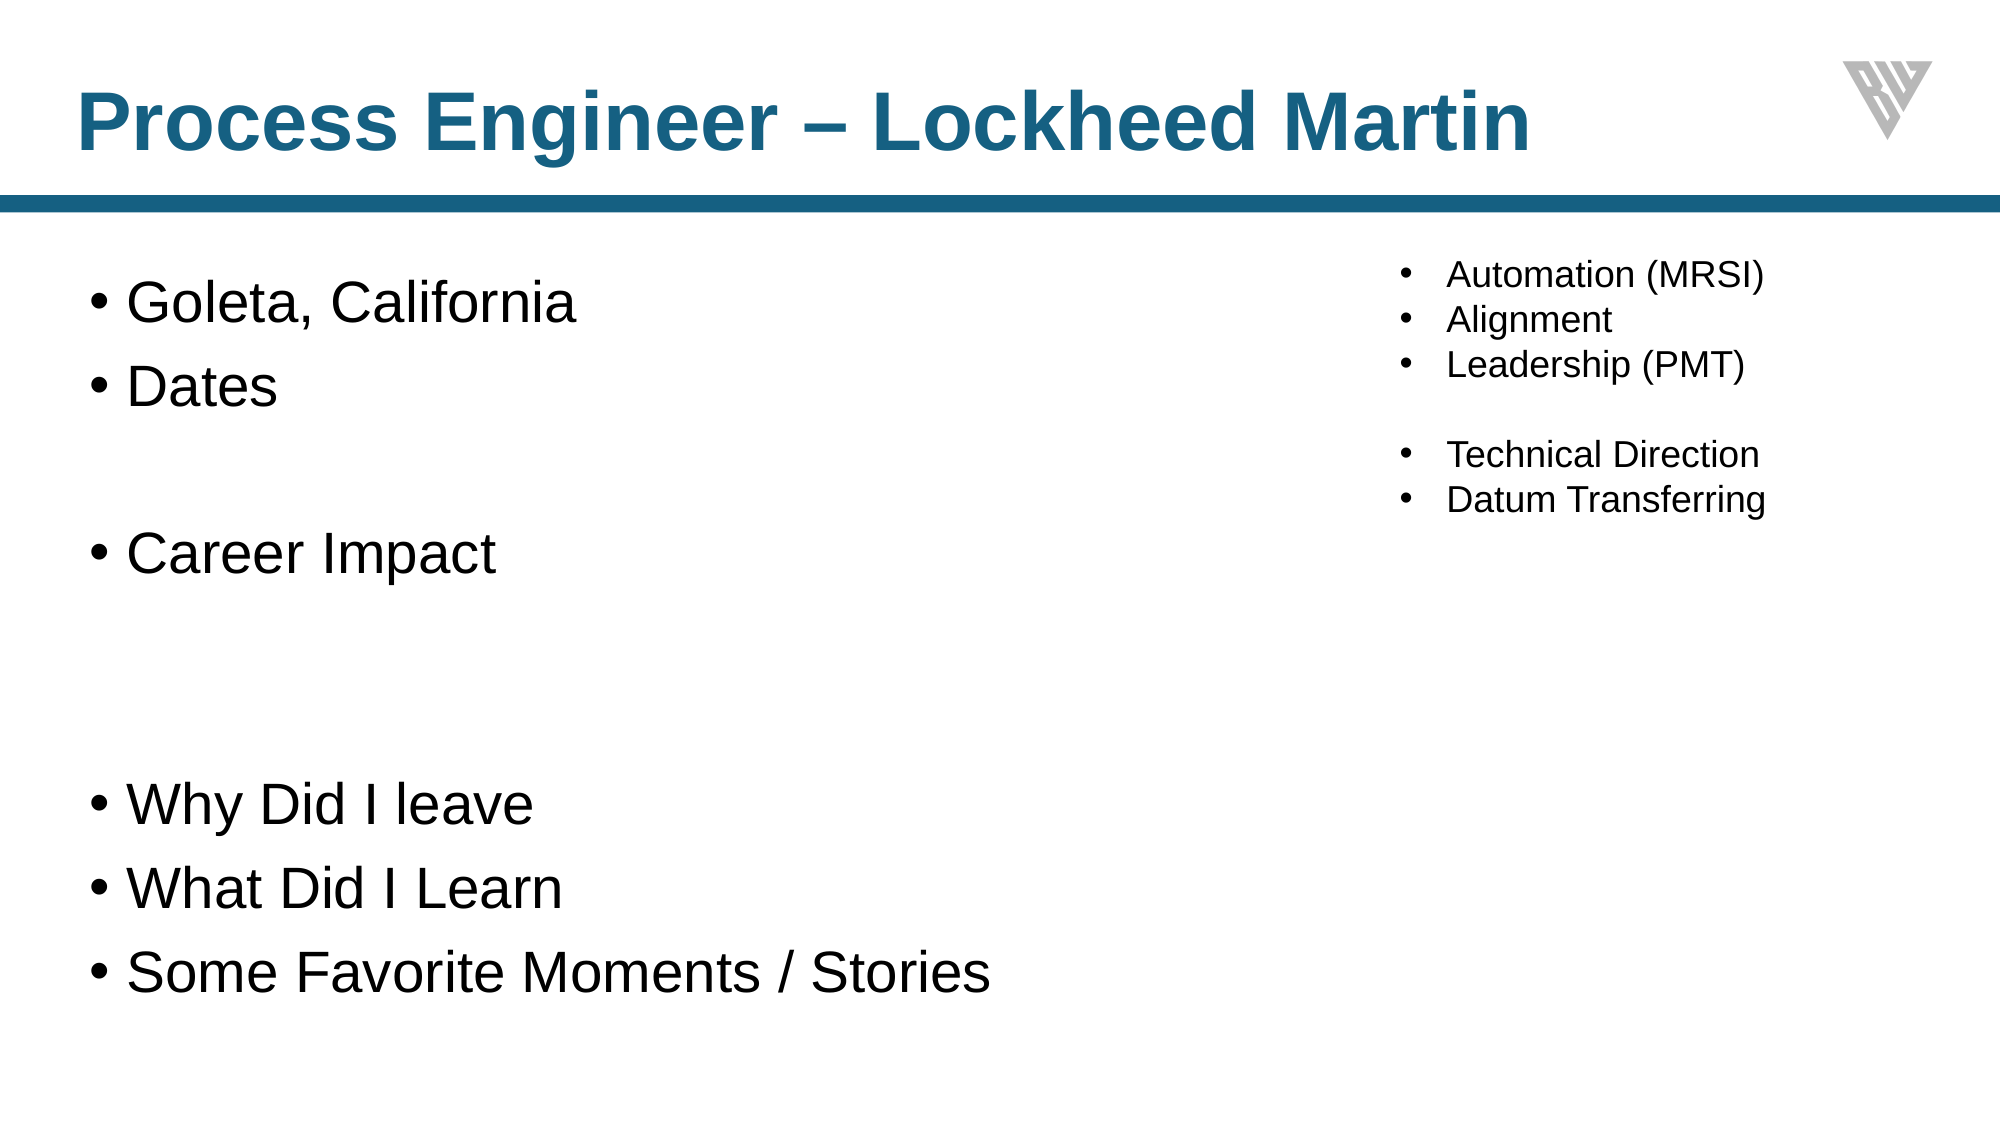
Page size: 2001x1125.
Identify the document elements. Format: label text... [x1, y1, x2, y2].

text_box Automation (MRSI) Alignment Leadership (PMT) Technical Direction Datum Transferring [1384, 242, 1863, 618]
picture [1839, 57, 1935, 144]
title Process Engineer – Lockheed Martin [61, 34, 1863, 194]
list Goleta, California Dates Career Impact Why Did I leave What Did I Learn Some Favorite Moments / Stories [74, 265, 1863, 1014]
text_box [0, 194, 2000, 214]
